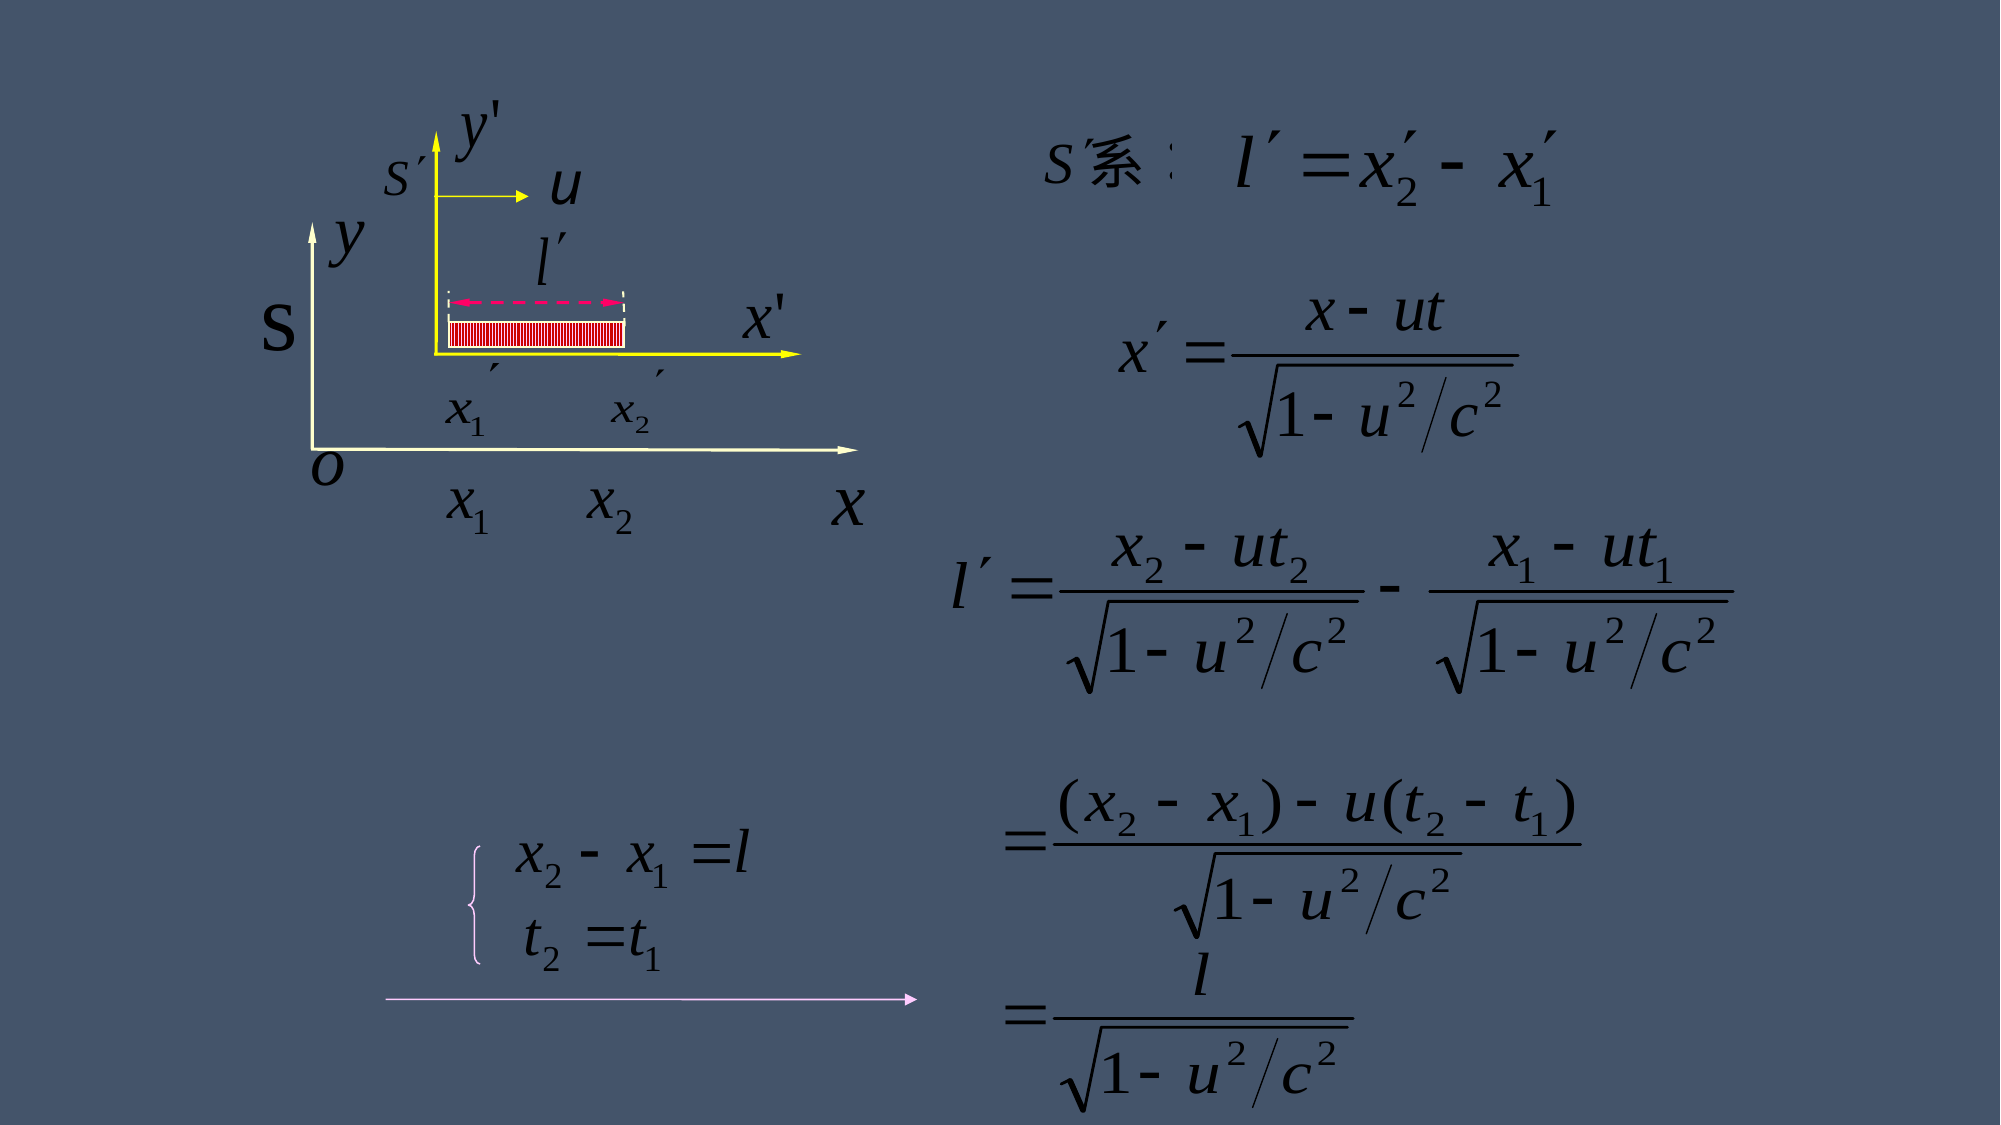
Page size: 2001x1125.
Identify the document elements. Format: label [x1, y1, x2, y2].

text_box [435, 456, 643, 545]
text_box [503, 810, 764, 846]
text_box [385, 846, 918, 1000]
text_box [256, 212, 876, 537]
text_box [1106, 267, 1532, 472]
text_box [940, 503, 1750, 708]
text_box [988, 763, 1596, 952]
text_box [988, 936, 1370, 1125]
text_box [1035, 113, 1565, 219]
text_box [375, 90, 802, 445]
